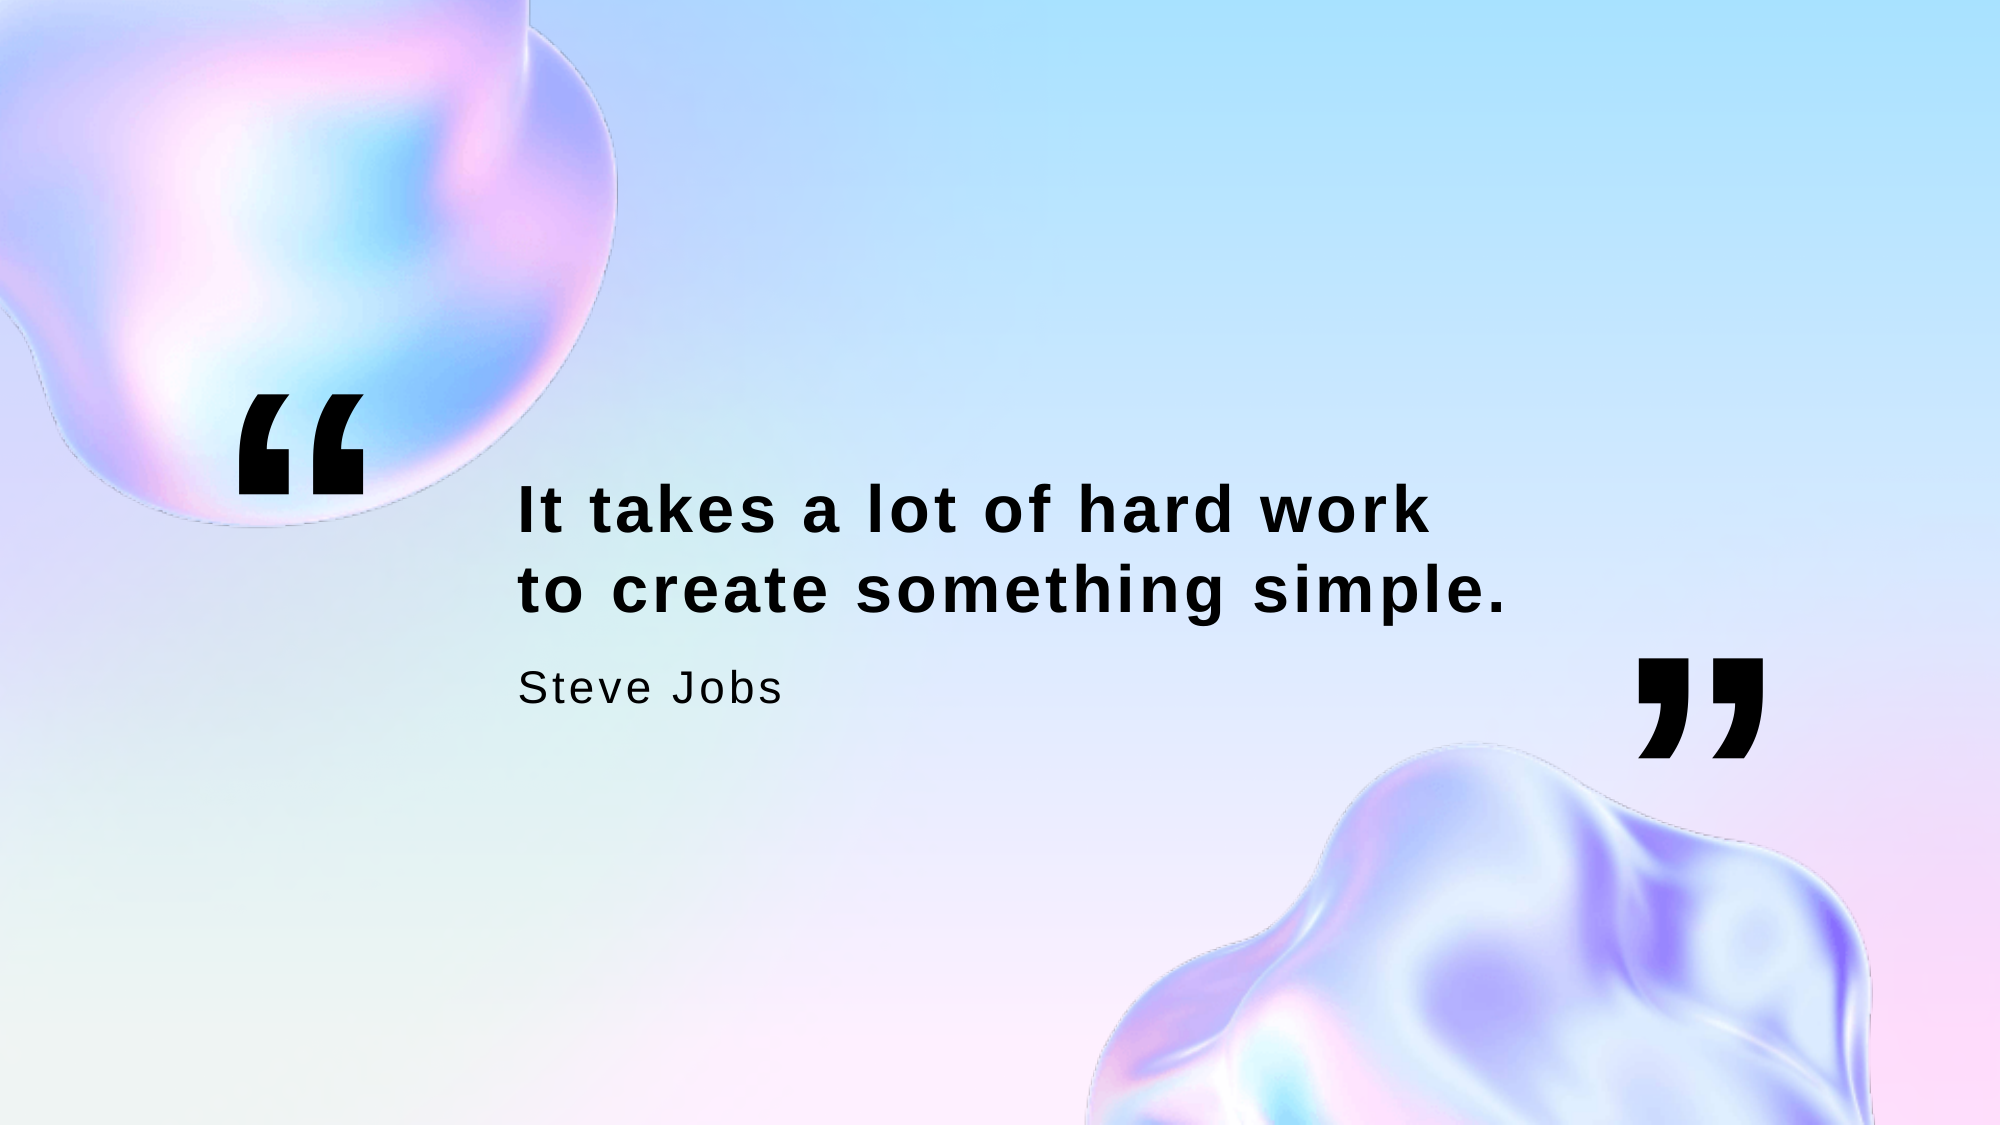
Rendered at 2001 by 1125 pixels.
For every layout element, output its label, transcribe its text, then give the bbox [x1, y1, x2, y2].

list ” [1597, 589, 1790, 981]
list Steve Jobs [502, 656, 1450, 749]
list “ [198, 325, 391, 717]
title It takes a lot of hard work to create something simple. [502, 435, 1538, 657]
picture [0, 0, 2000, 1125]
